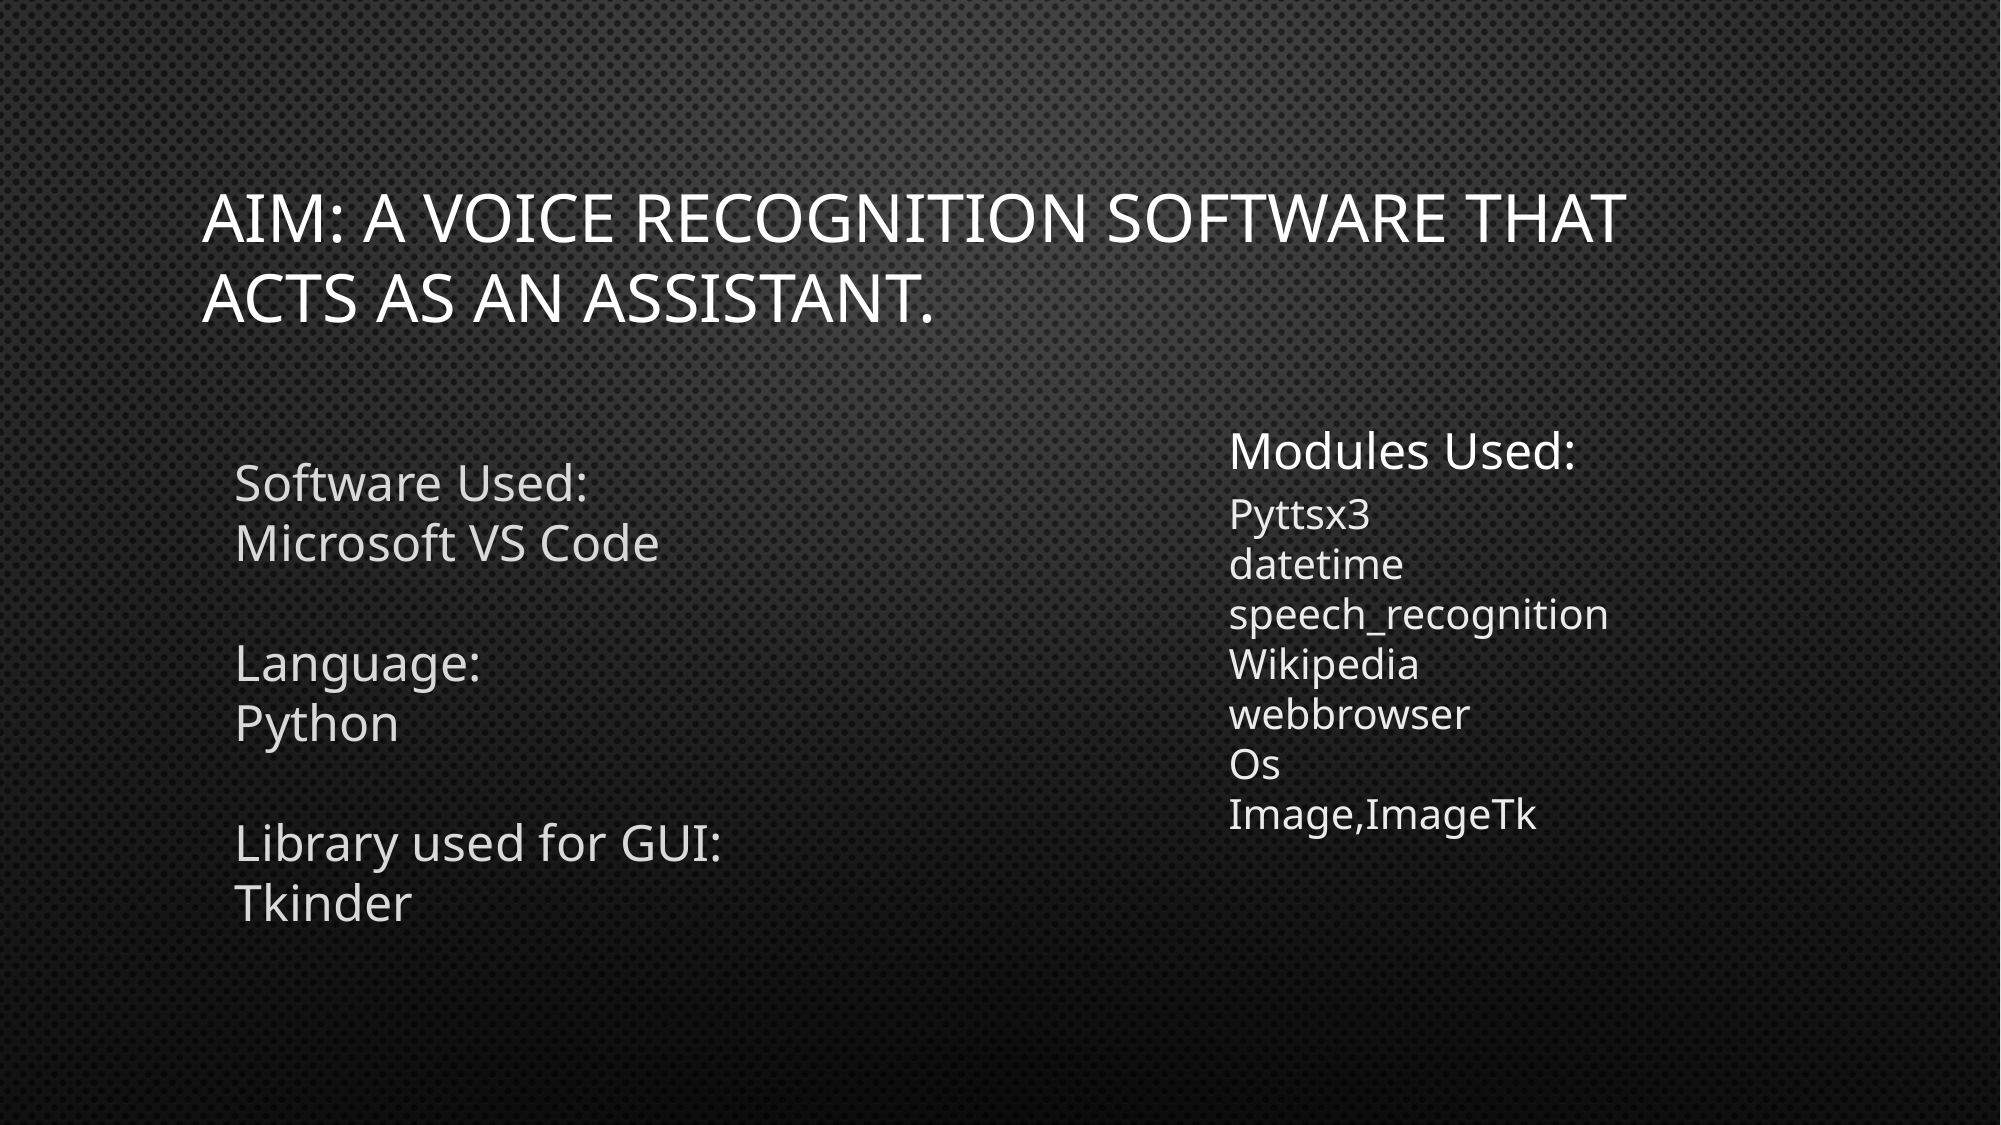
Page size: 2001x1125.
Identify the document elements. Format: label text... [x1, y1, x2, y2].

text_box Pyttsx3 datetime speech_recognition Wikipedia webbrowser Os Image,ImageTk [1213, 480, 1759, 846]
title Aim: A voice recognition software that acts as an assistant. [187, 99, 1813, 413]
text_box Software Used: Microsoft VS Code Language: Python Library used for GUI: Tkinder [220, 443, 1116, 939]
text_box Modules Used: [1213, 412, 1693, 488]
